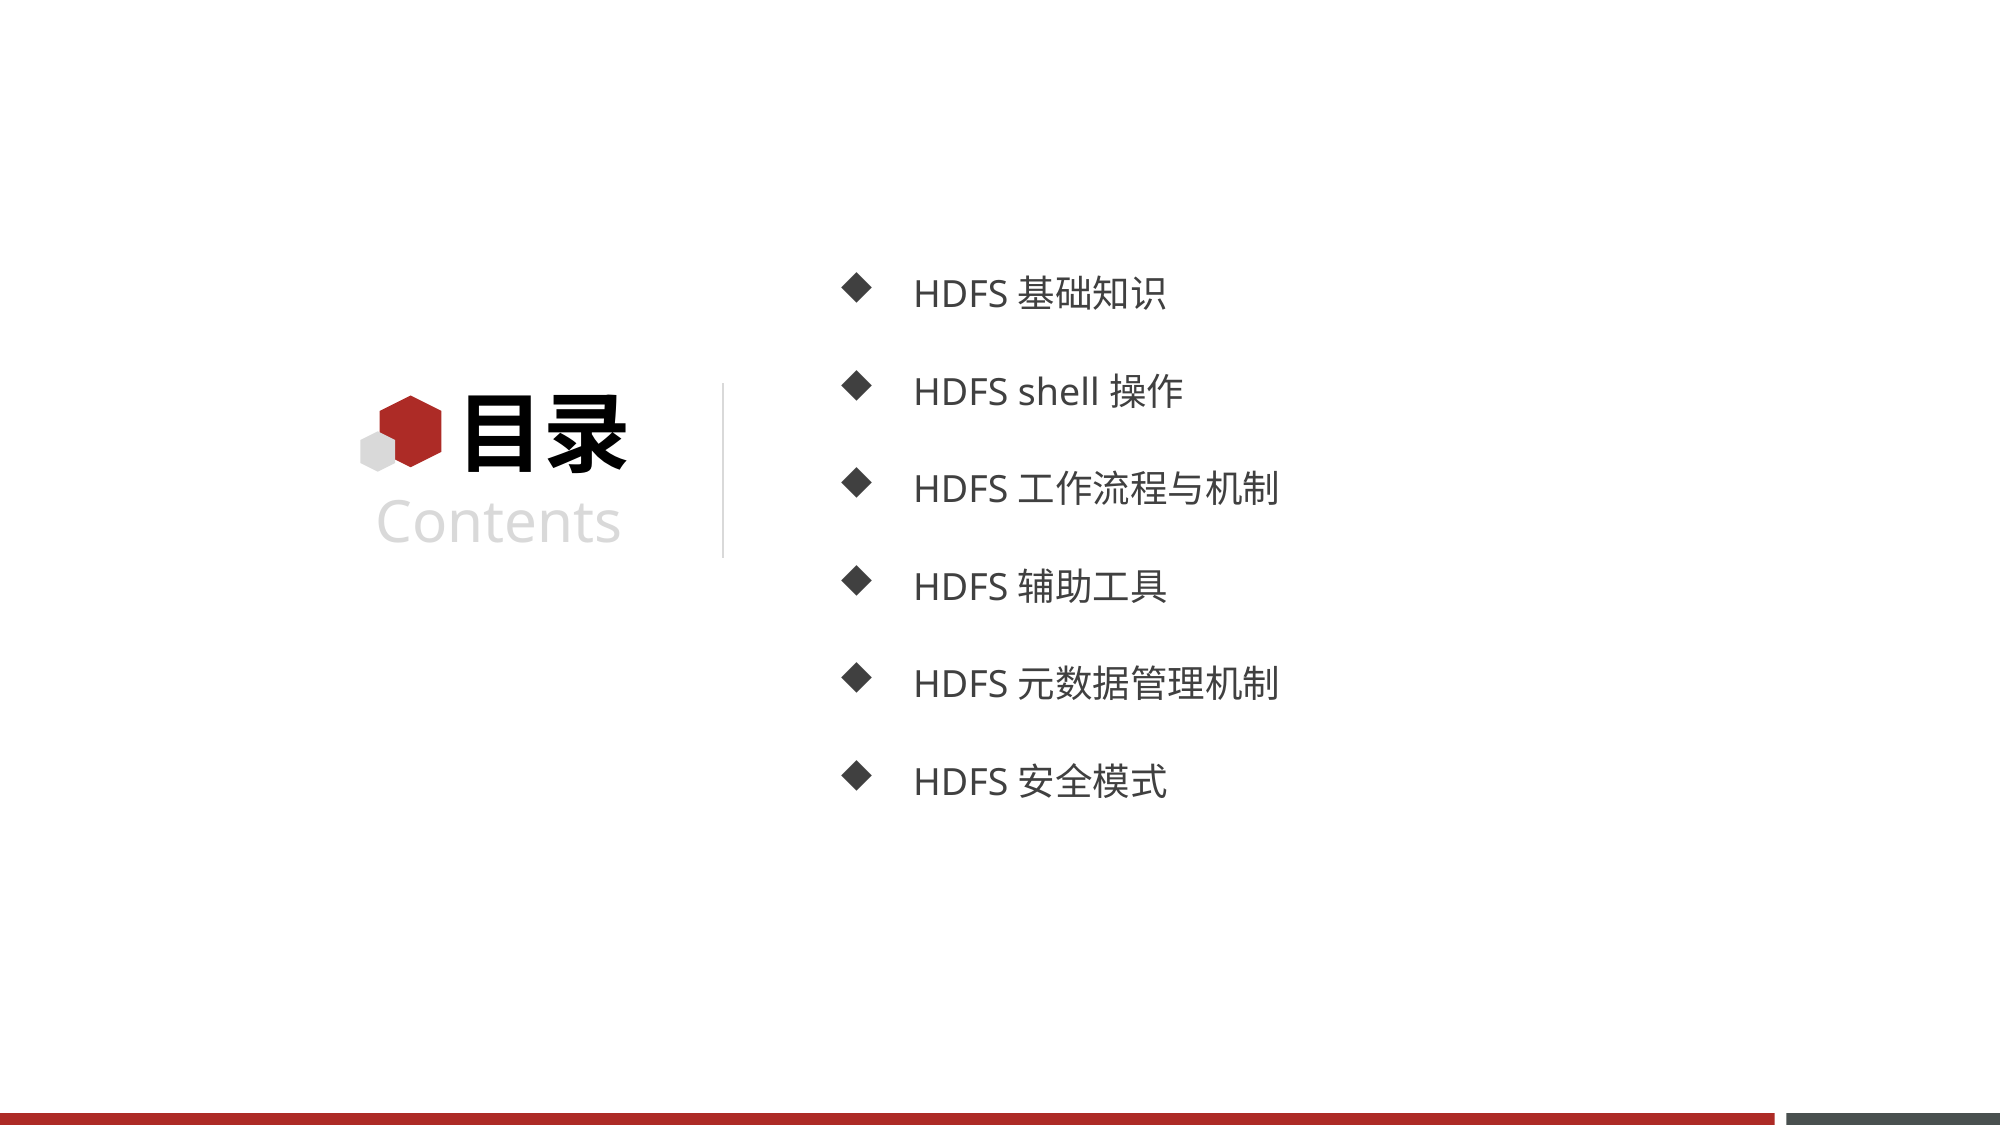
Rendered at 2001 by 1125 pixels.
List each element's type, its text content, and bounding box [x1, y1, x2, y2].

list HDFS基础知识 HDFS shell操作 HDFS工作流程与机制 HDFS辅助工具 HDFS元数据管理机制 HDFS安全模式 [823, 165, 1804, 864]
